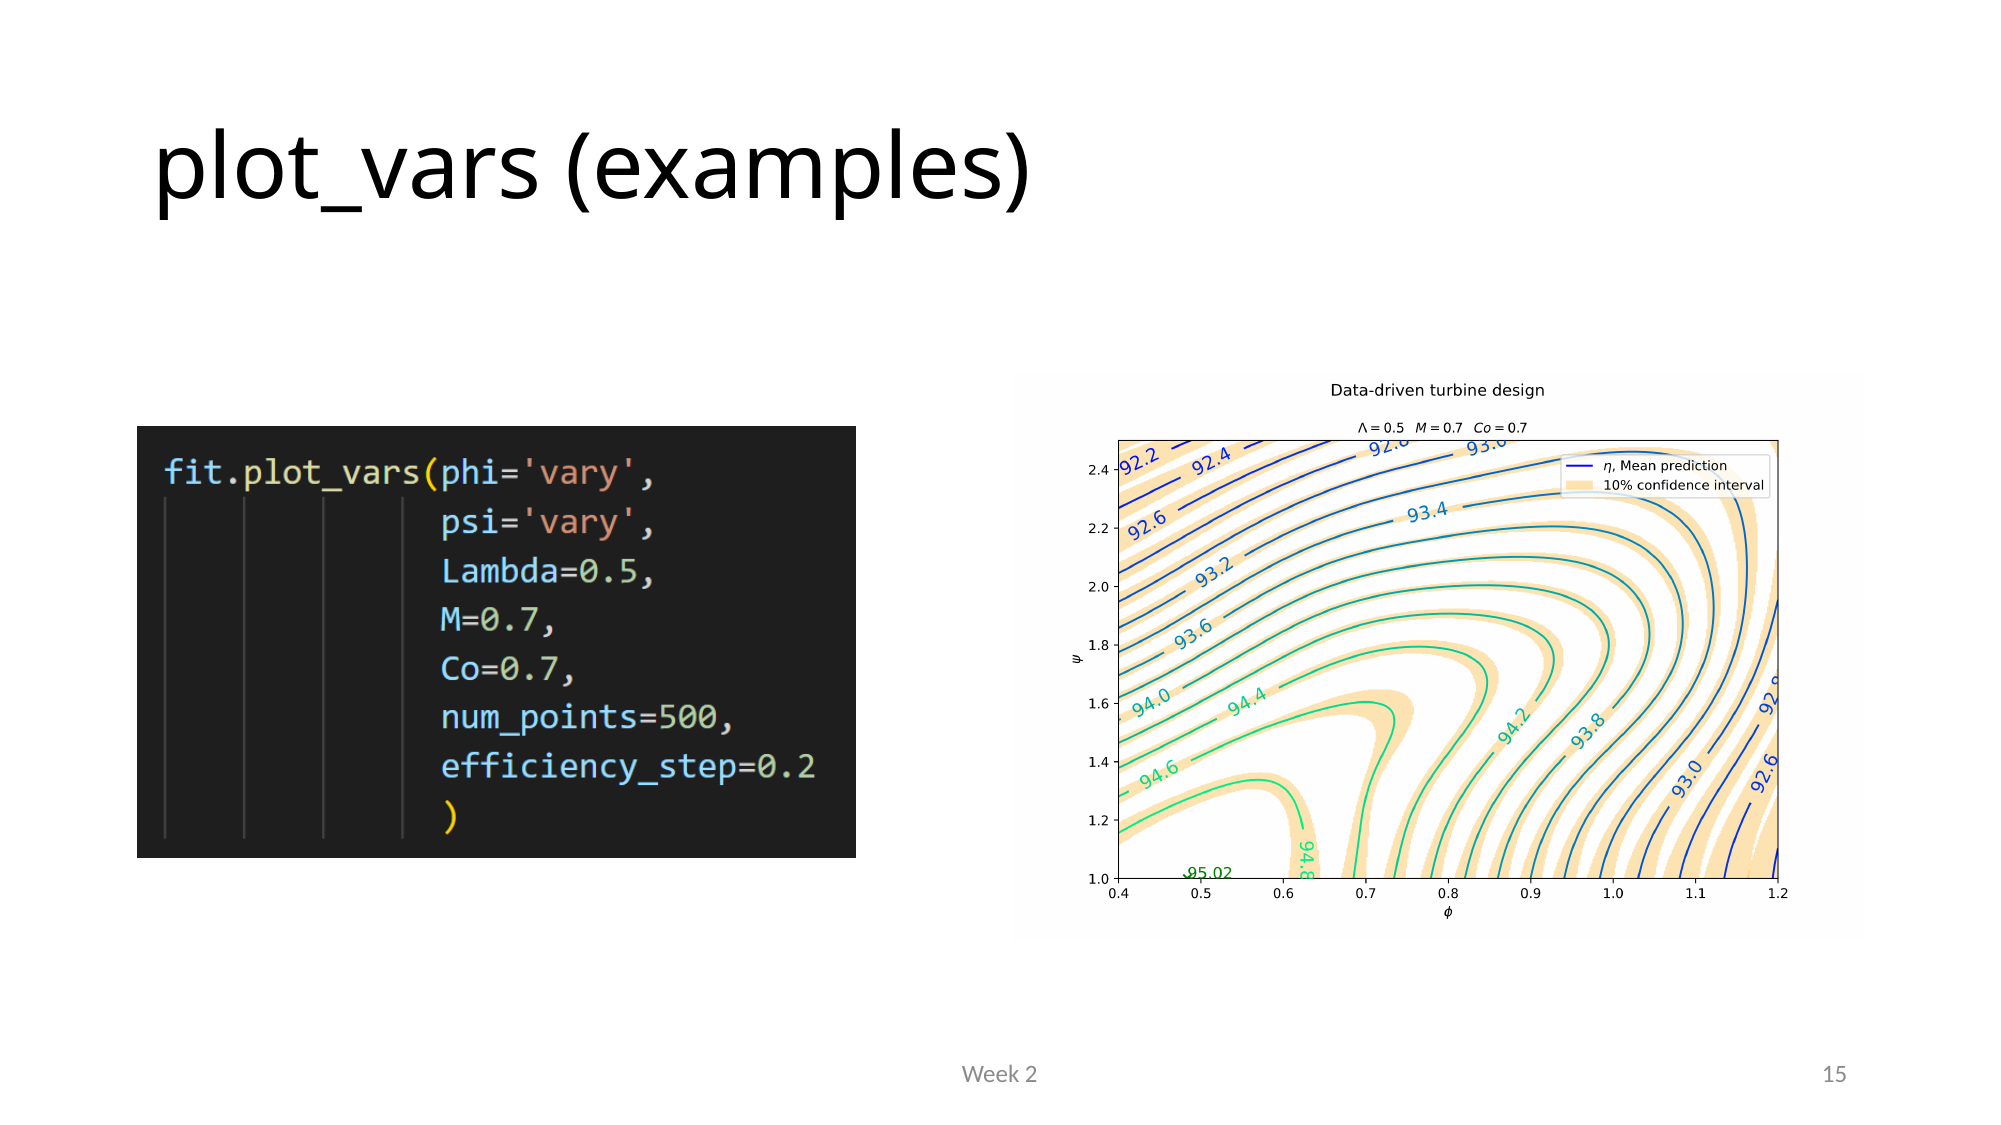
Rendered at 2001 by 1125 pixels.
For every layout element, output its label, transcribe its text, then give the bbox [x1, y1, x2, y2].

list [1012, 372, 1863, 941]
footer Week 2 [662, 1042, 1338, 1103]
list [137, 426, 856, 858]
slide_number 15 [1412, 1042, 1863, 1103]
title plot_vars (examples) [137, 59, 1863, 278]
